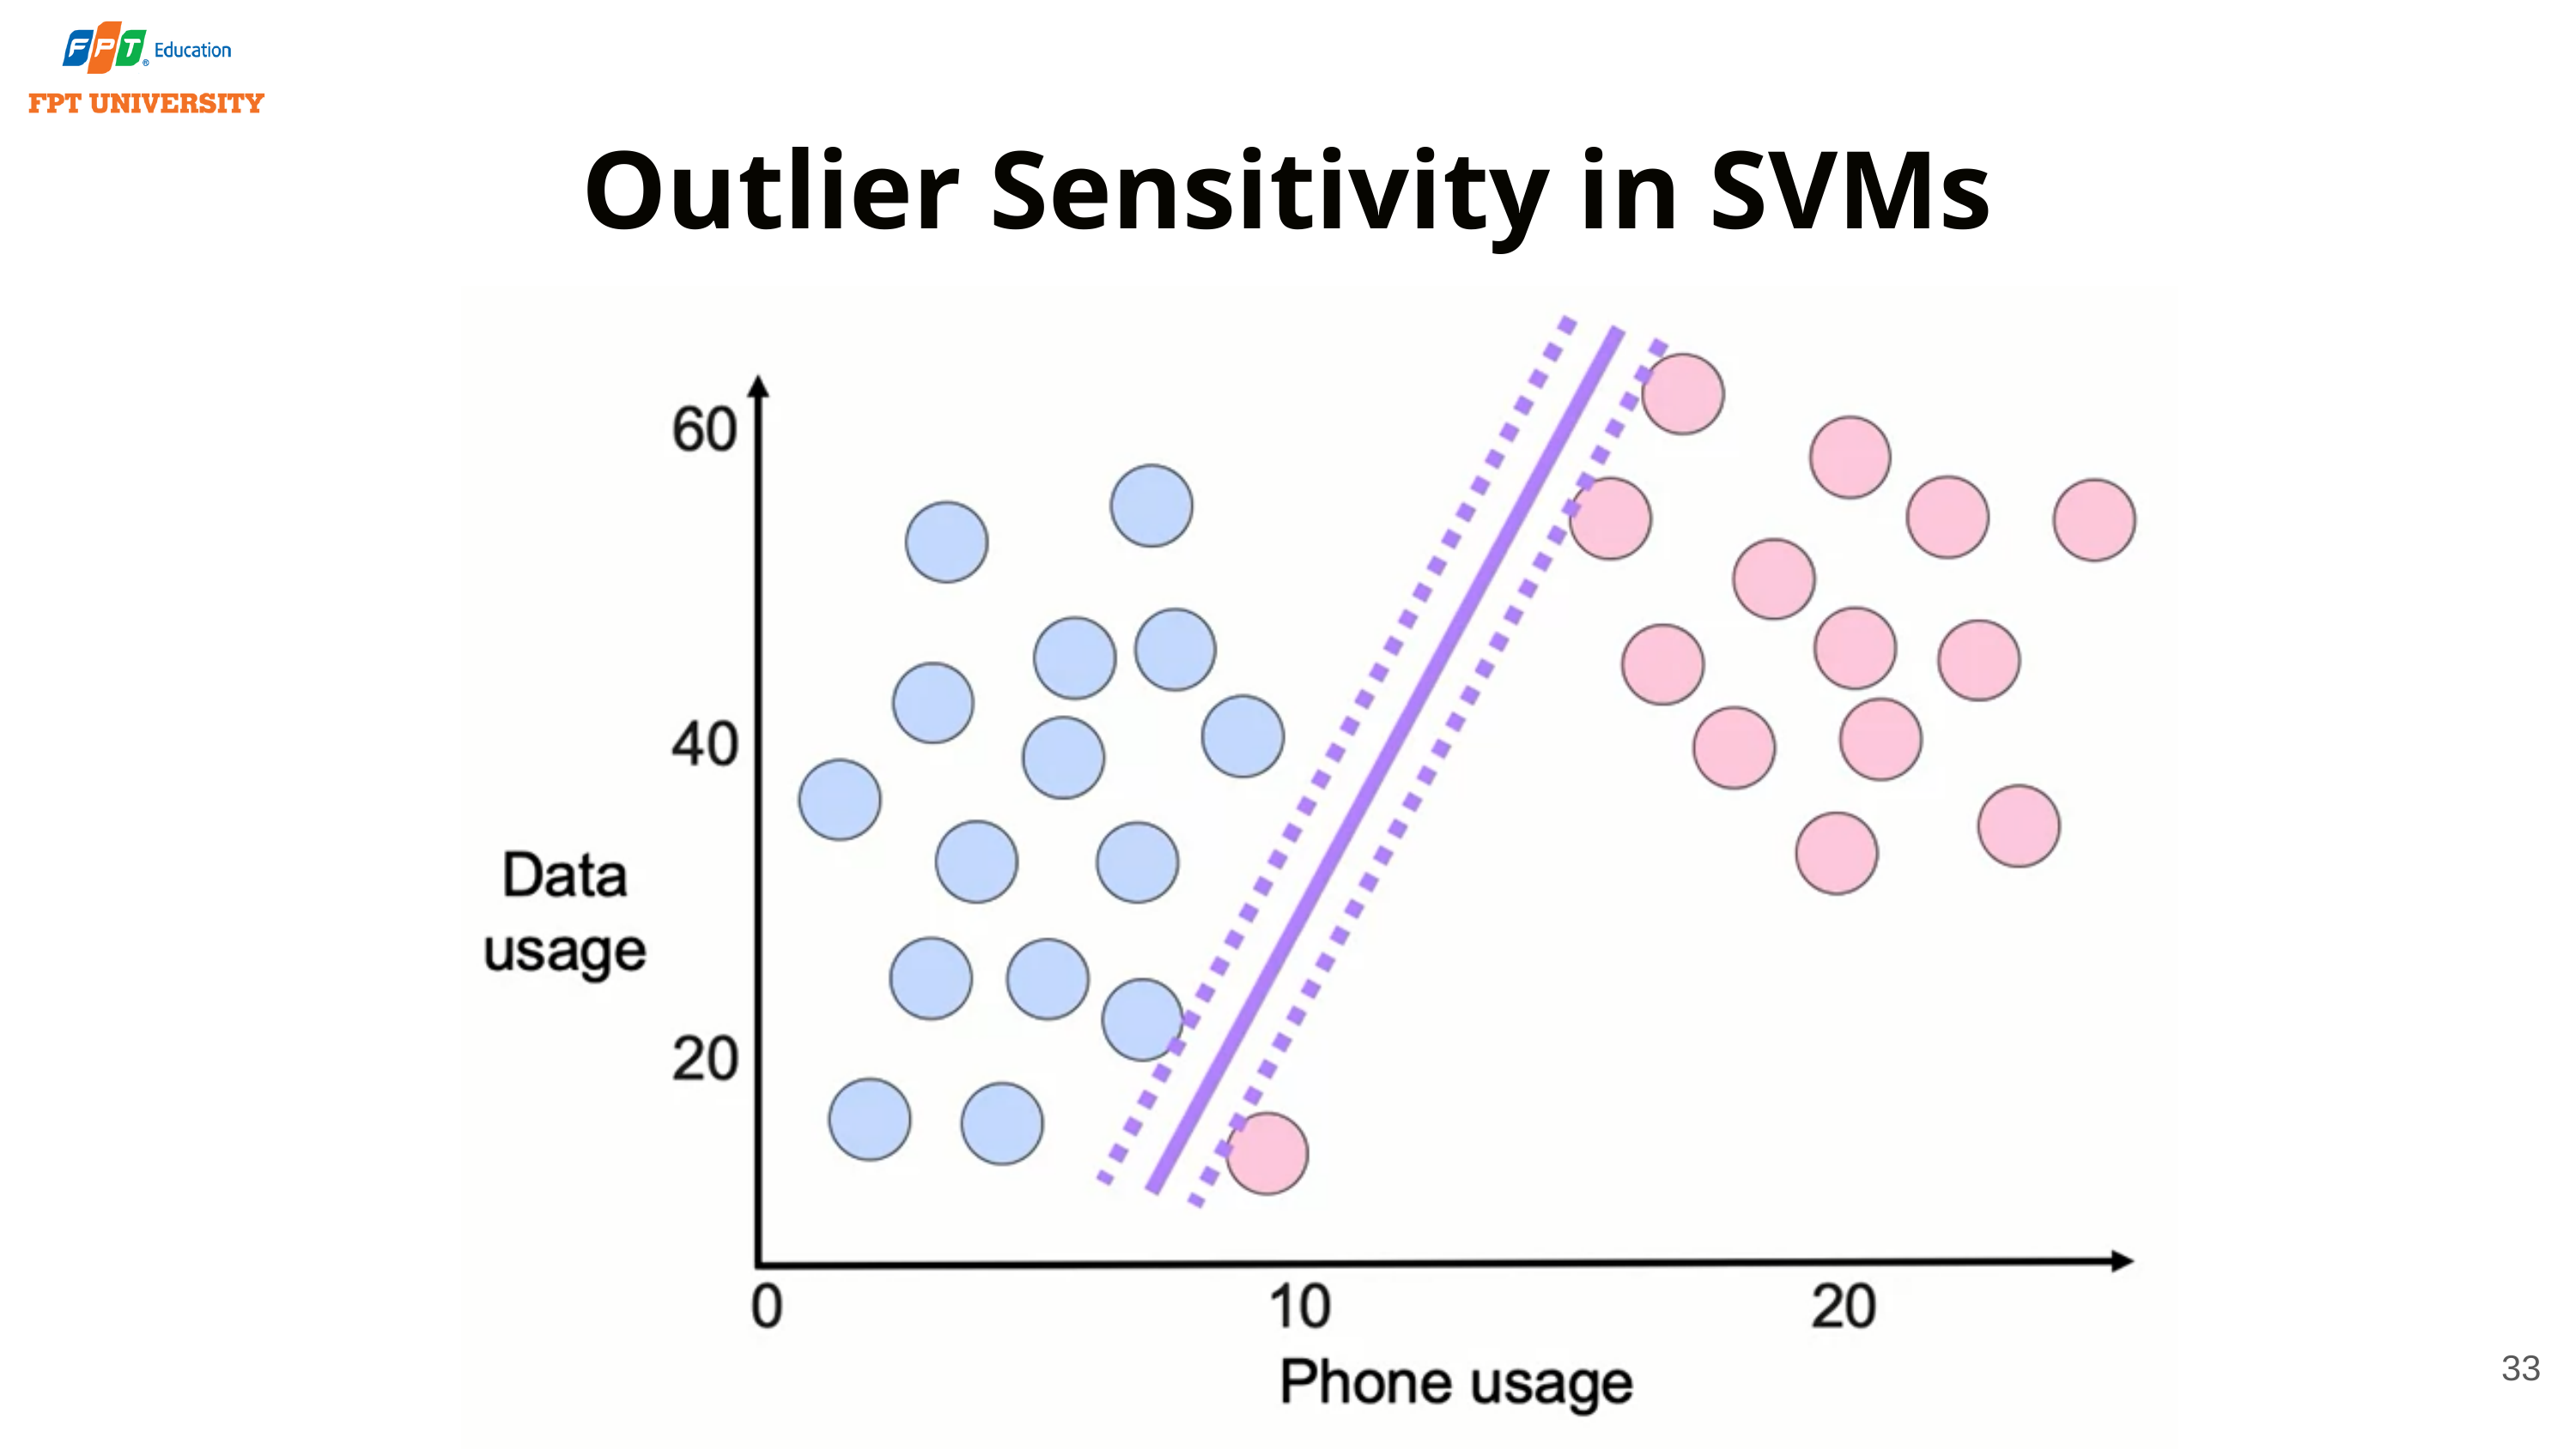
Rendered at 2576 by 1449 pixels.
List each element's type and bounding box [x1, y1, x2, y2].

text_box [461, 296, 2178, 1449]
text_box [88, 124, 2488, 288]
text_box [2386, 1313, 2542, 1425]
text_box [19, 3, 274, 131]
